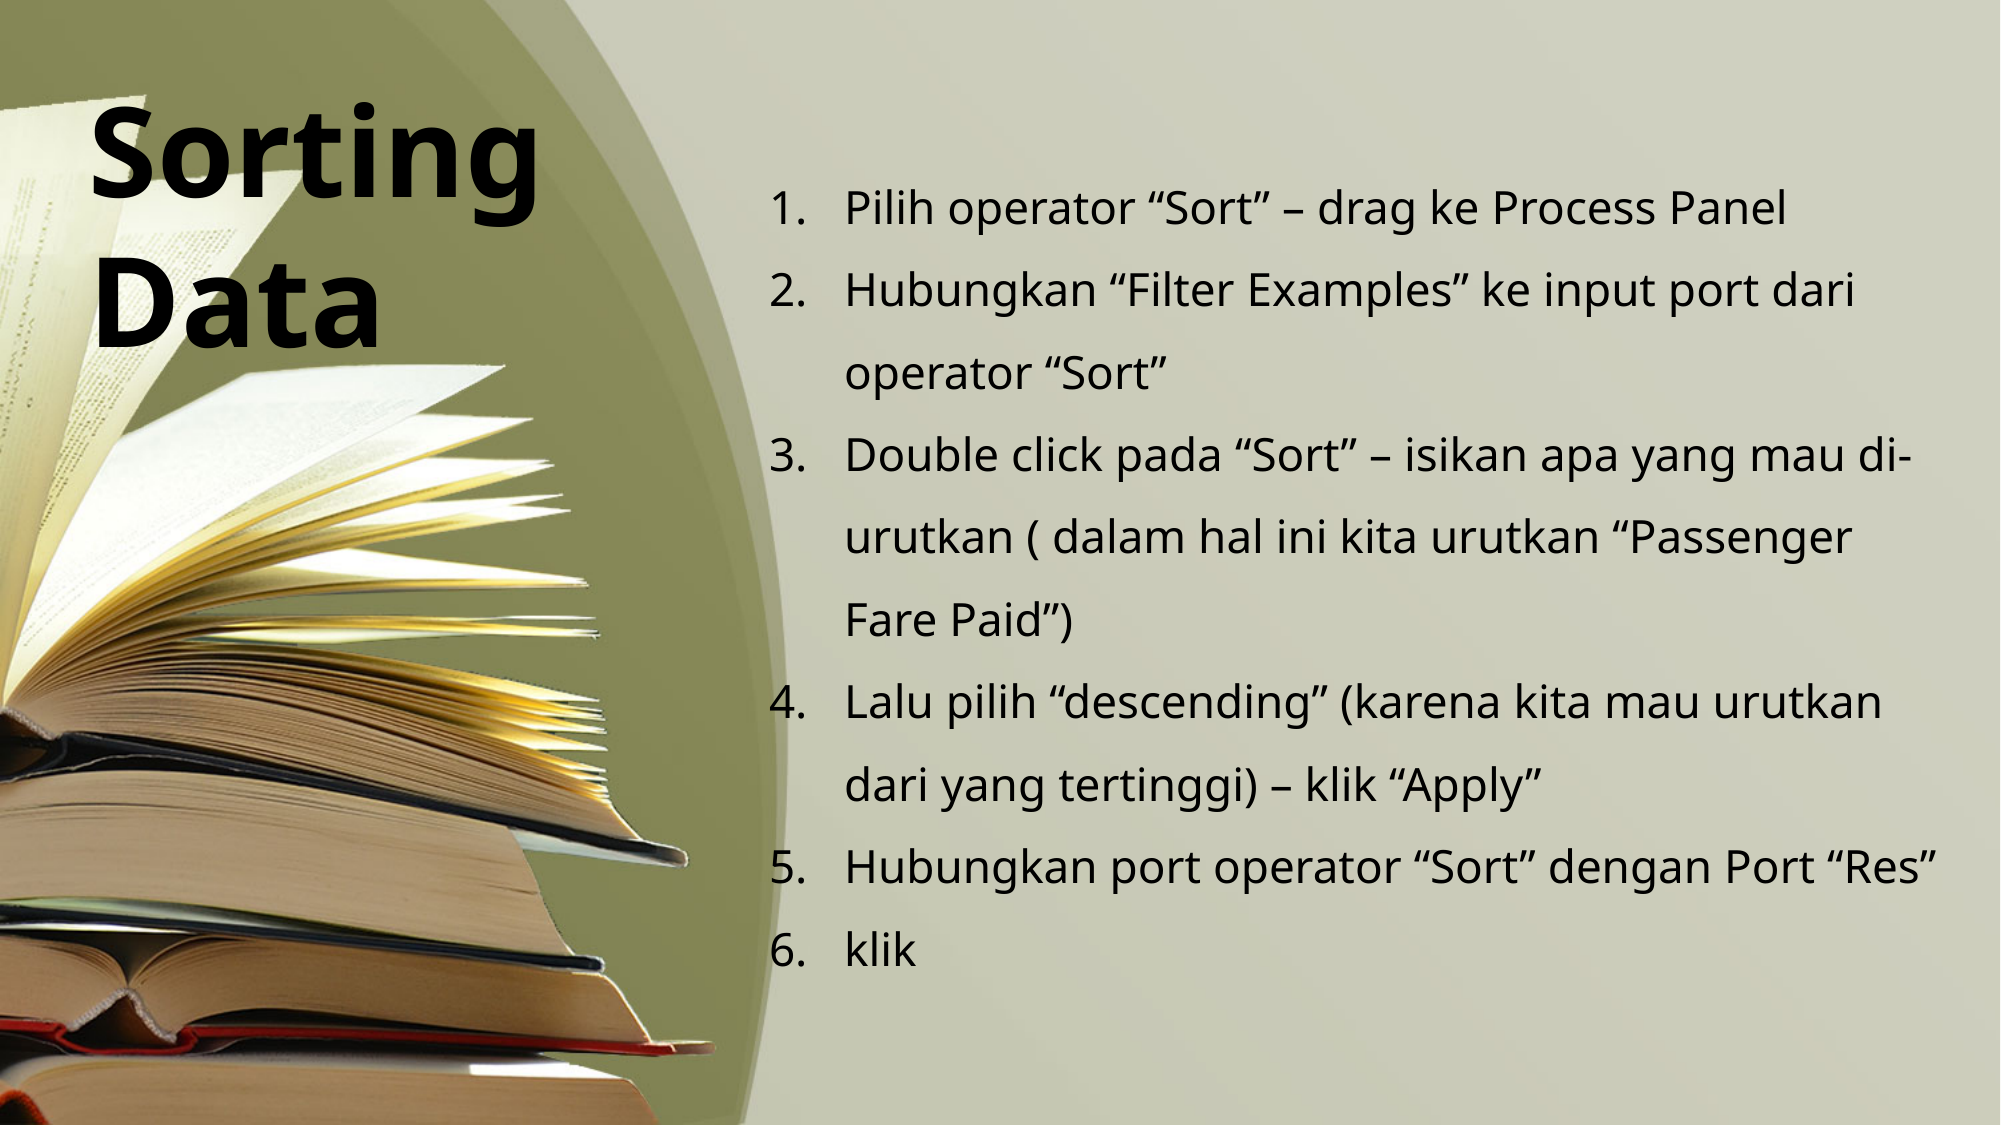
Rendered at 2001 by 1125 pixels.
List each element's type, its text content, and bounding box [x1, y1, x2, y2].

picture [0, 0, 2001, 1125]
text_box Sorting Data [73, 65, 685, 380]
